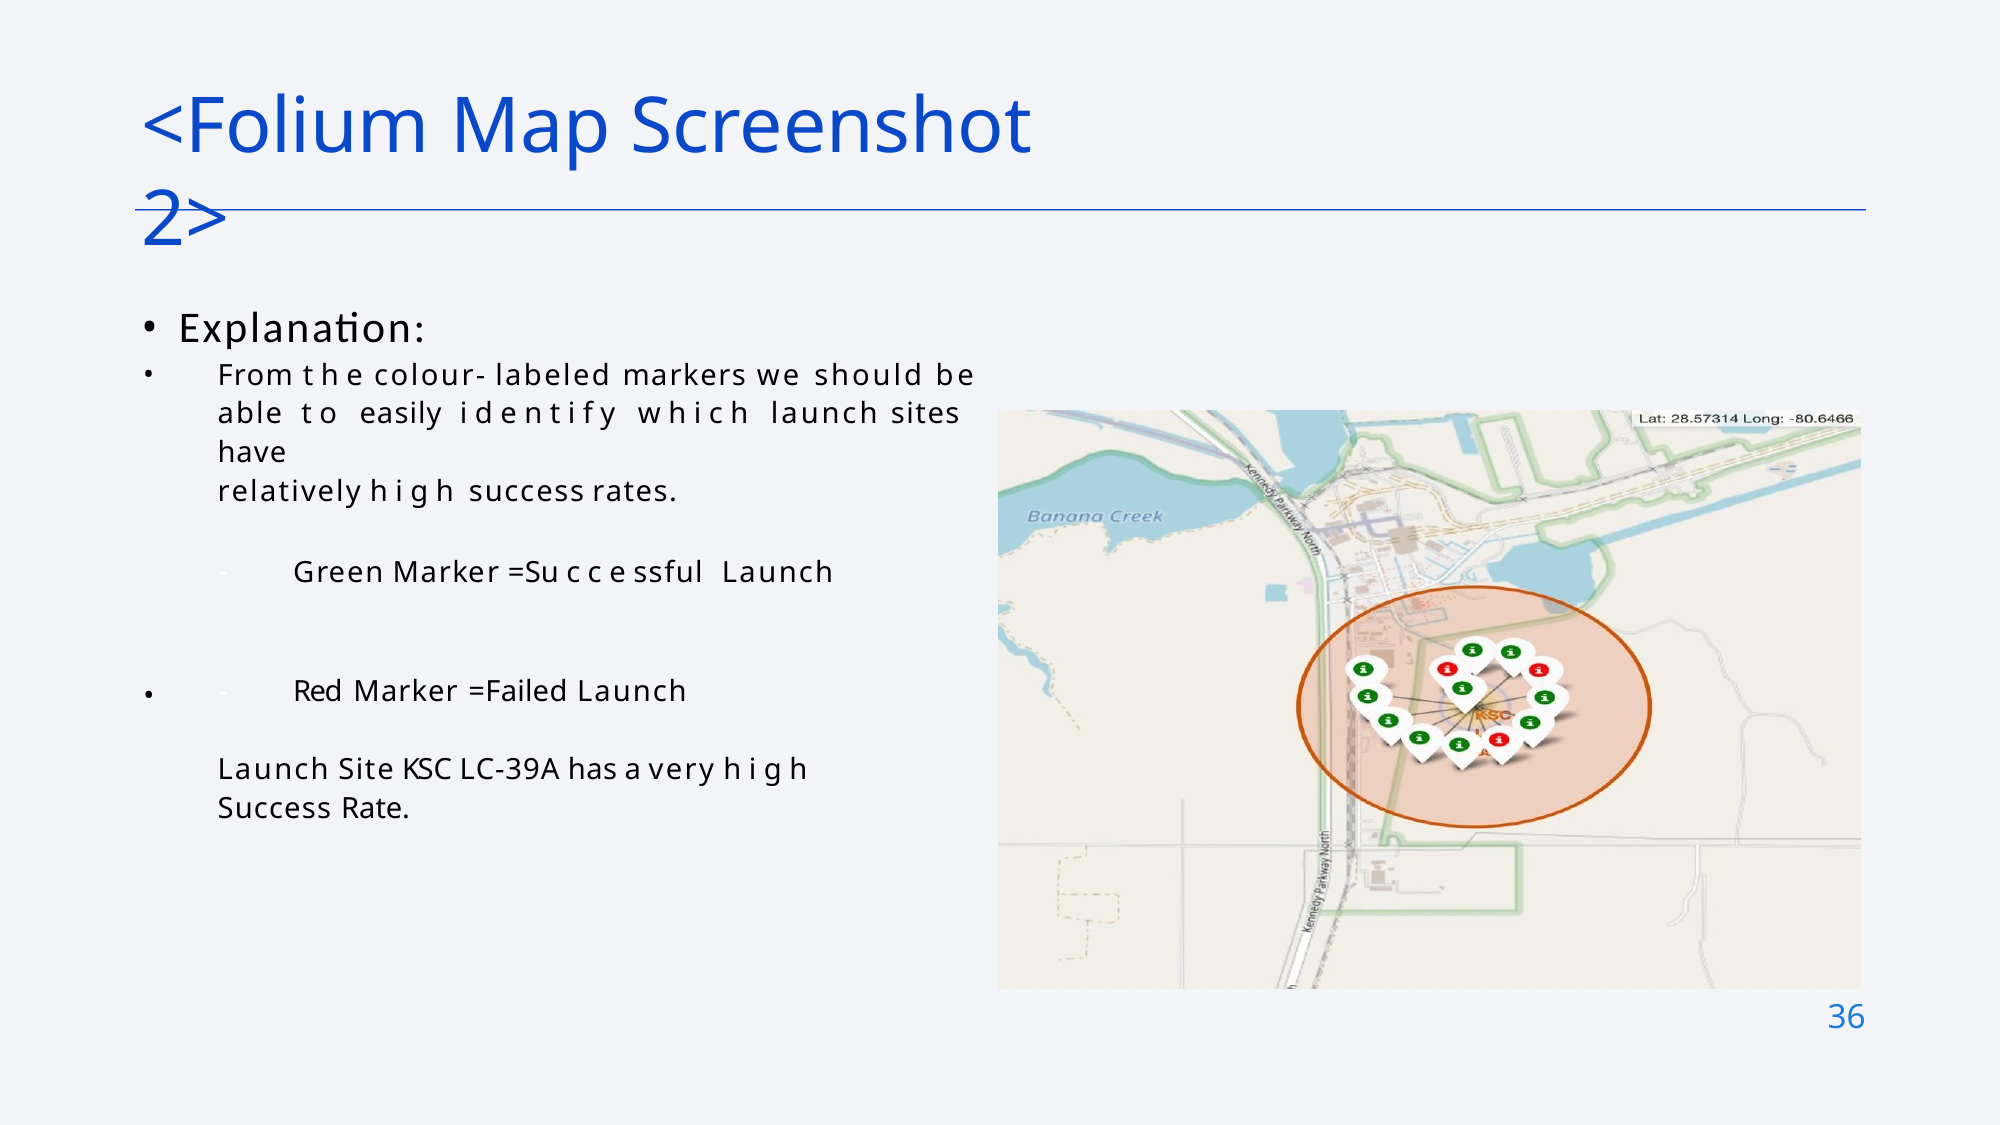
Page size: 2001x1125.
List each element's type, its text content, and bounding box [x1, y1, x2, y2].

slide_number 36 [1821, 1001, 1871, 1125]
picture [0, 0, 2000, 1125]
text_box Explanation: [139, 296, 436, 352]
title <Folium Map Screenshot 2> [139, 73, 1113, 264]
list From t h e colour- labeled markers we should be able t o easily i d e n t i f y w h i c h launch sites have relatively h i g h success rates. Green Marker =Su c c e ssful Launch Red Marker =Failed Launch Launch Site KSC LC-39A has a very h i g h Success Rate. [141, 350, 1013, 991]
